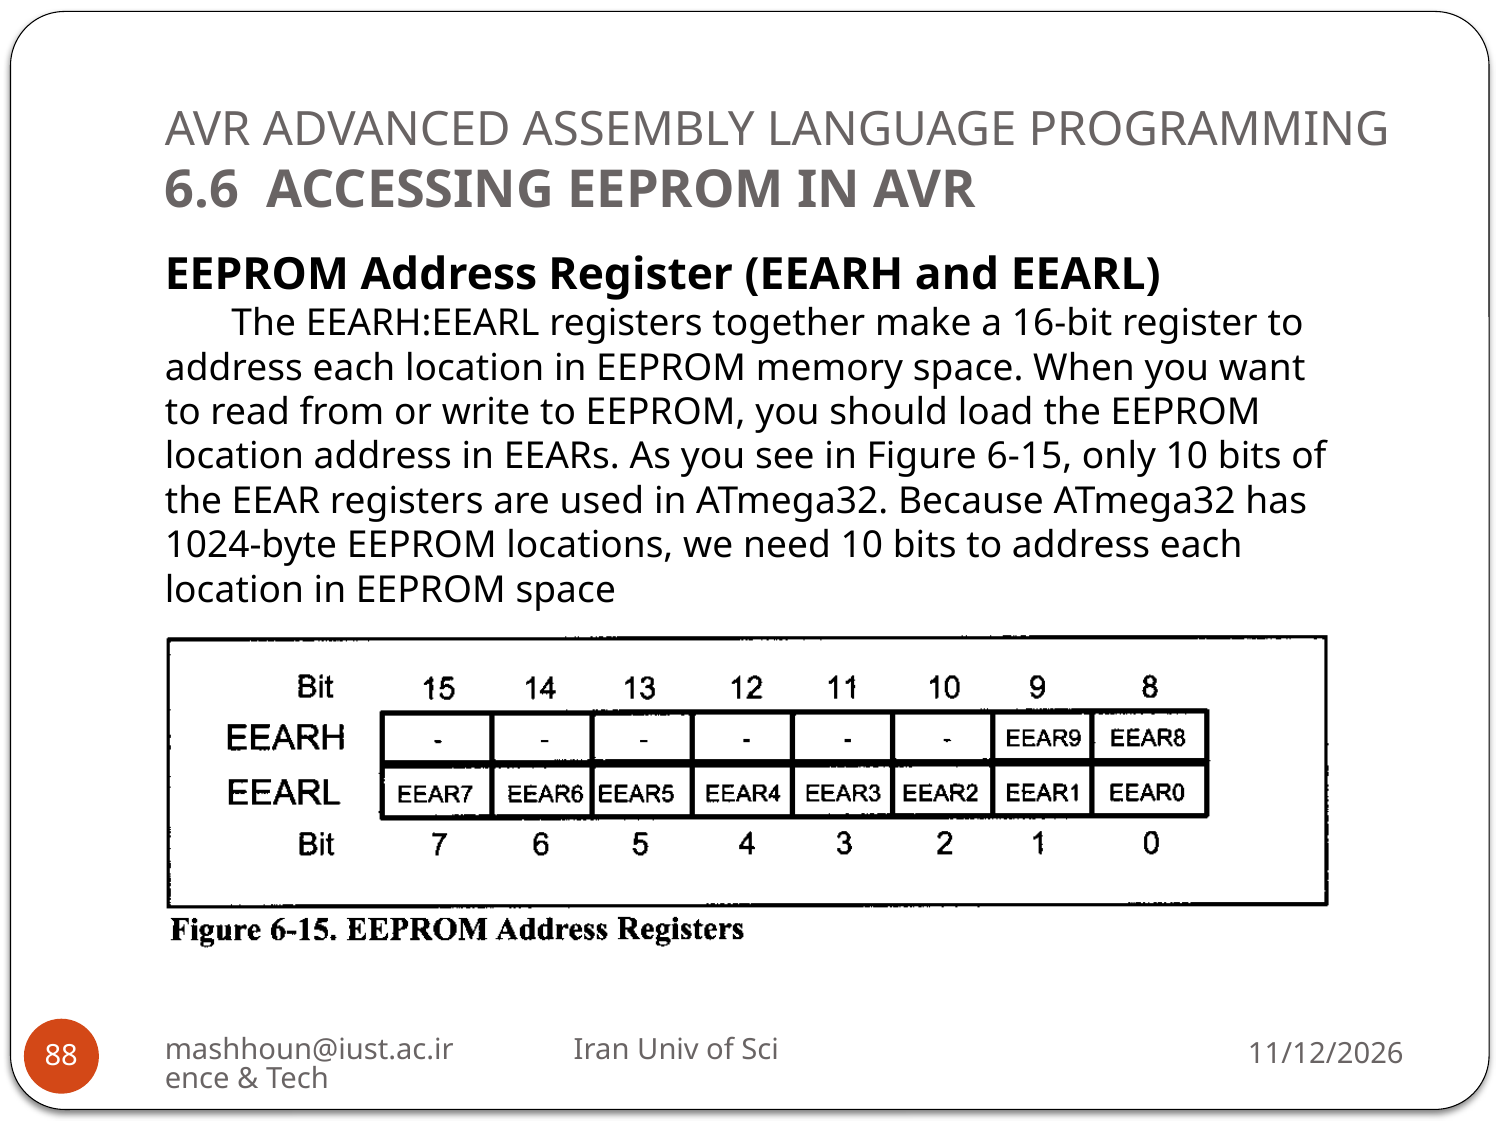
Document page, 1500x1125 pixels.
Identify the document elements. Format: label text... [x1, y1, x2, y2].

title AVR ADVANCED ASSEMBLY LANGUAGE PROGRAMMING 6.6 ACCESSING EEPROM IN AVR [150, 45, 1425, 233]
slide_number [1012, 1015, 1419, 1094]
list EEPROM Address Register (EEARH and EEARL) The EEARH:EEARL registers together make a 16-bit register to address each location in EEPROM memory space. When you want to read from or write to EEPROM, you should load the EEPROM location address in EEARs. As you see in Figure 6-15, only 10 bits of the EEAR registers are used in ATmega32. Because ATmega32 has 1024-byte EEPROM locations, we need 10 bits to address each location in EEPROM space [150, 237, 1360, 622]
slide_number 88 [23, 1018, 99, 1094]
footer mashhoun@iust.ac.ir Iran Univ of Science & Tech [150, 1012, 800, 1088]
picture [154, 632, 1337, 954]
